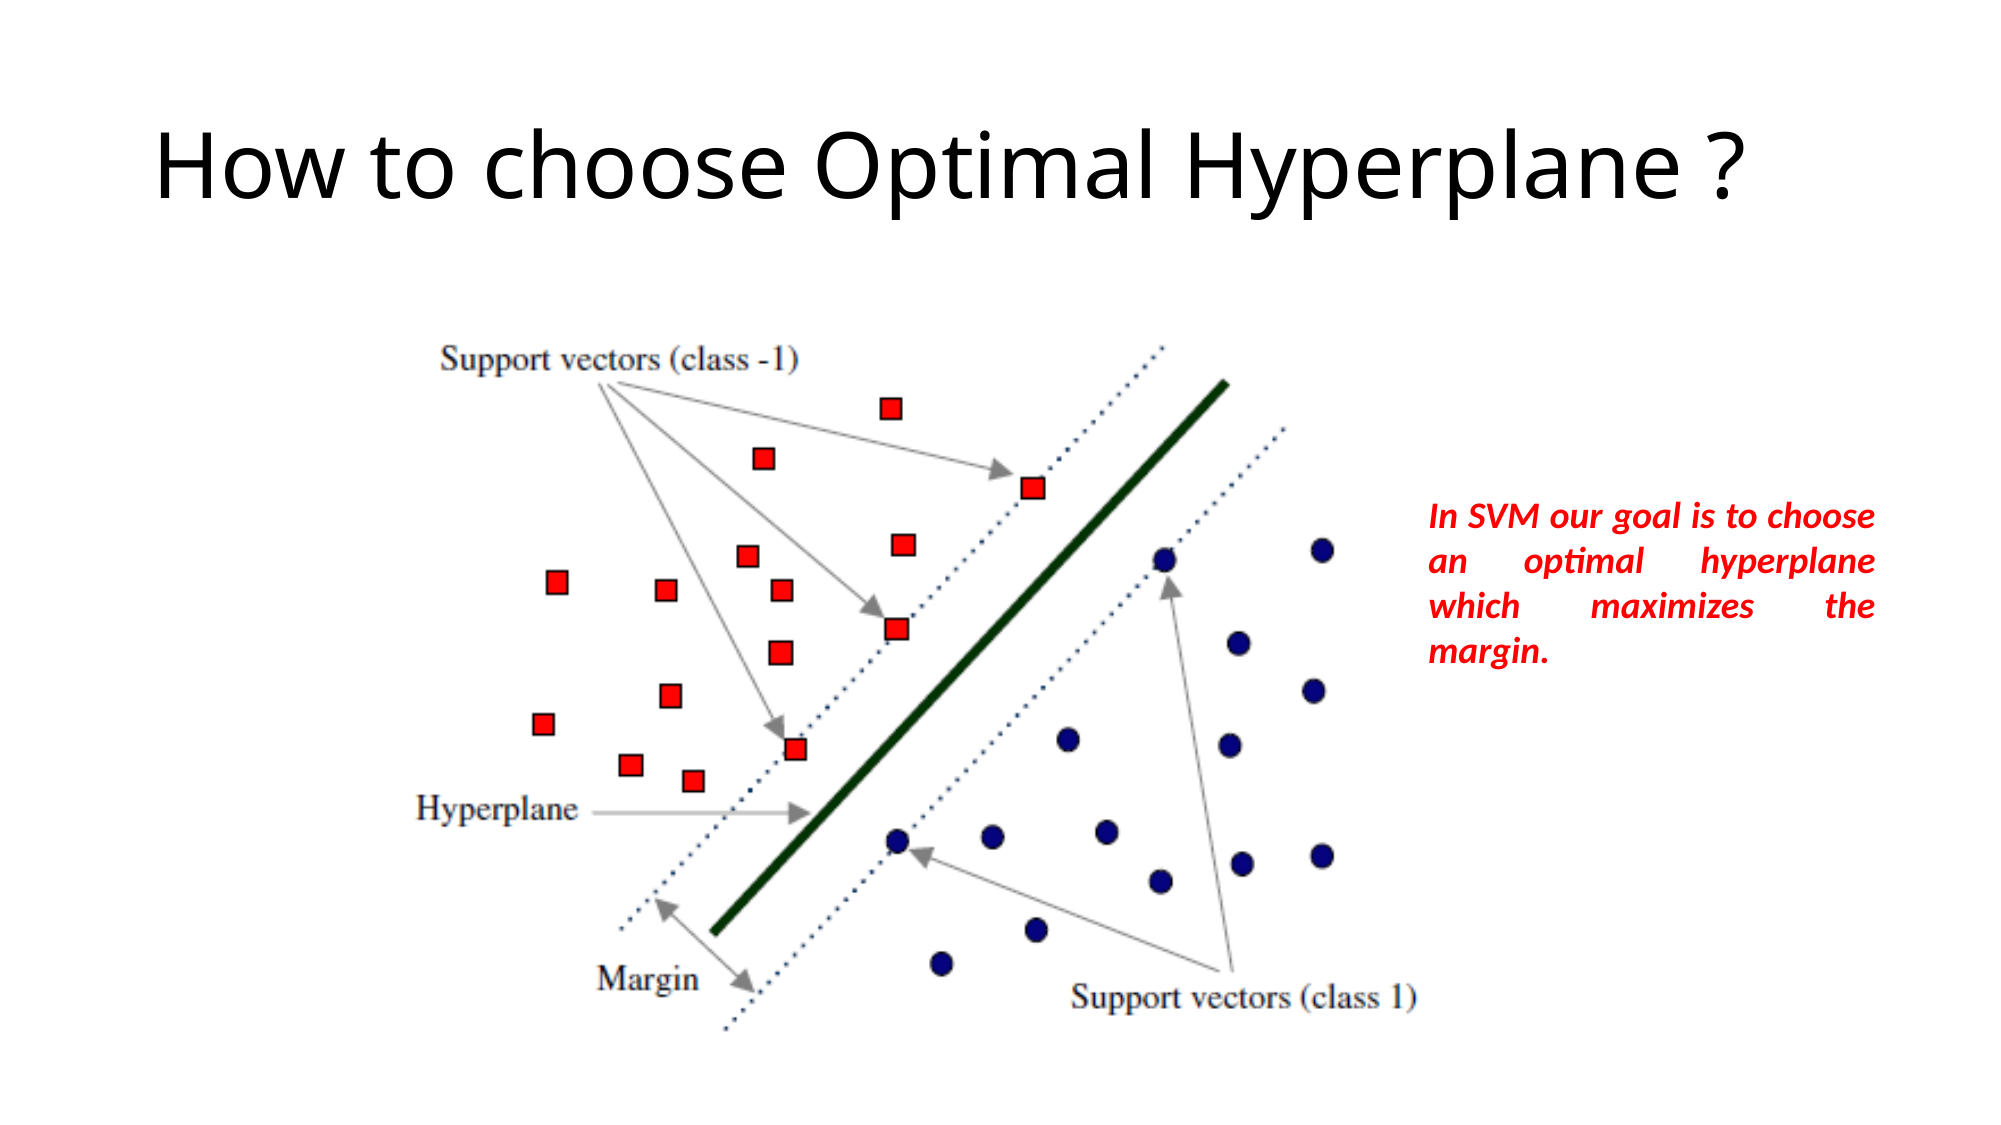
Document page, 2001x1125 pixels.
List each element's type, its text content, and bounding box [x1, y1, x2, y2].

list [384, 277, 1450, 1072]
title How to choose Optimal Hyperplane ? [137, 59, 1863, 278]
text_box In SVM our goal is to choose an optimal hyperplane which maximizes the margin. [1450, 484, 1891, 679]
